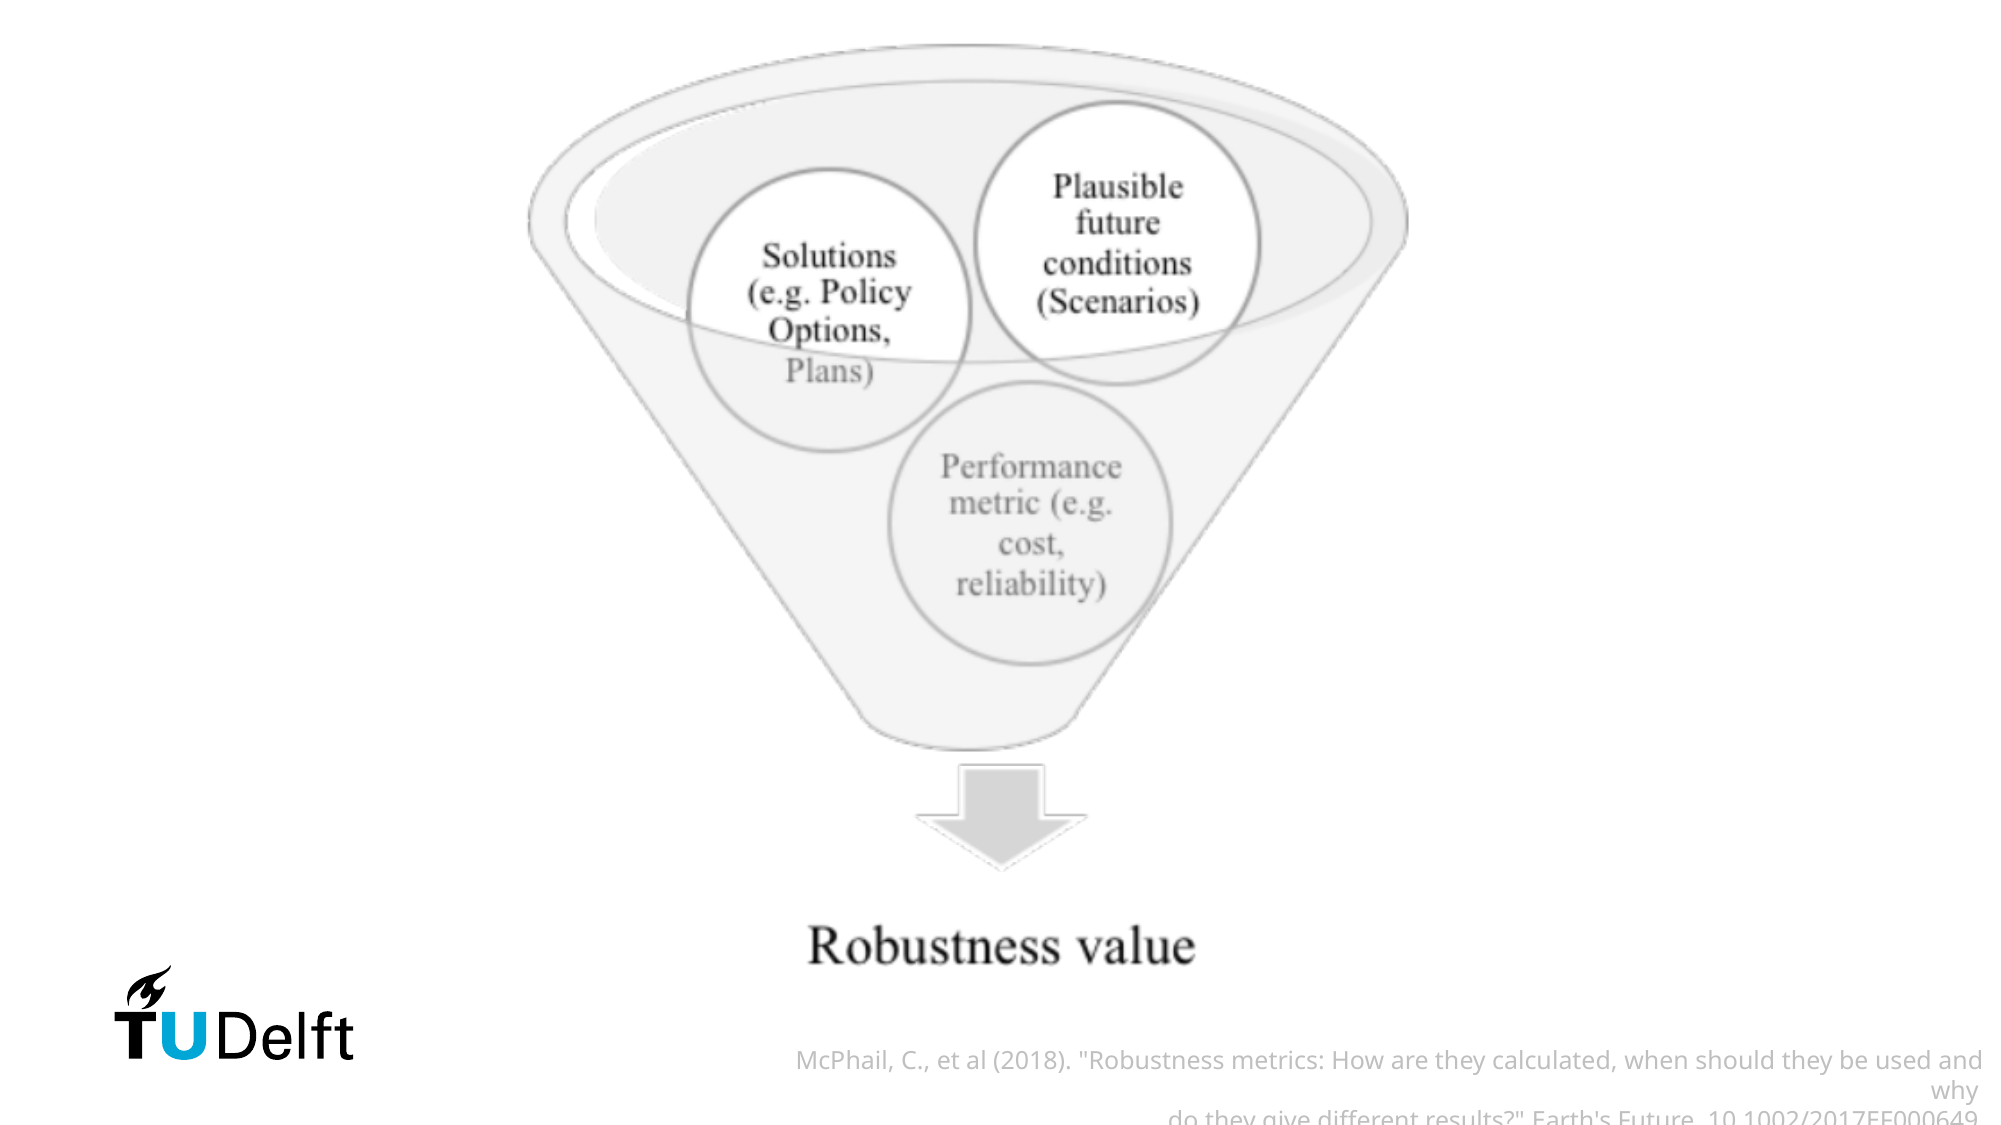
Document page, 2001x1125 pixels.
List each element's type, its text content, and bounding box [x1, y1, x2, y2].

text_box McPhail, C., et al (2018). "Robustness metrics: How are they calculated, when should they be used and why do they give different results?" Earth's Future. 10.1002/2017EF000649 [733, 1037, 2000, 1125]
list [267, 14, 1733, 1016]
